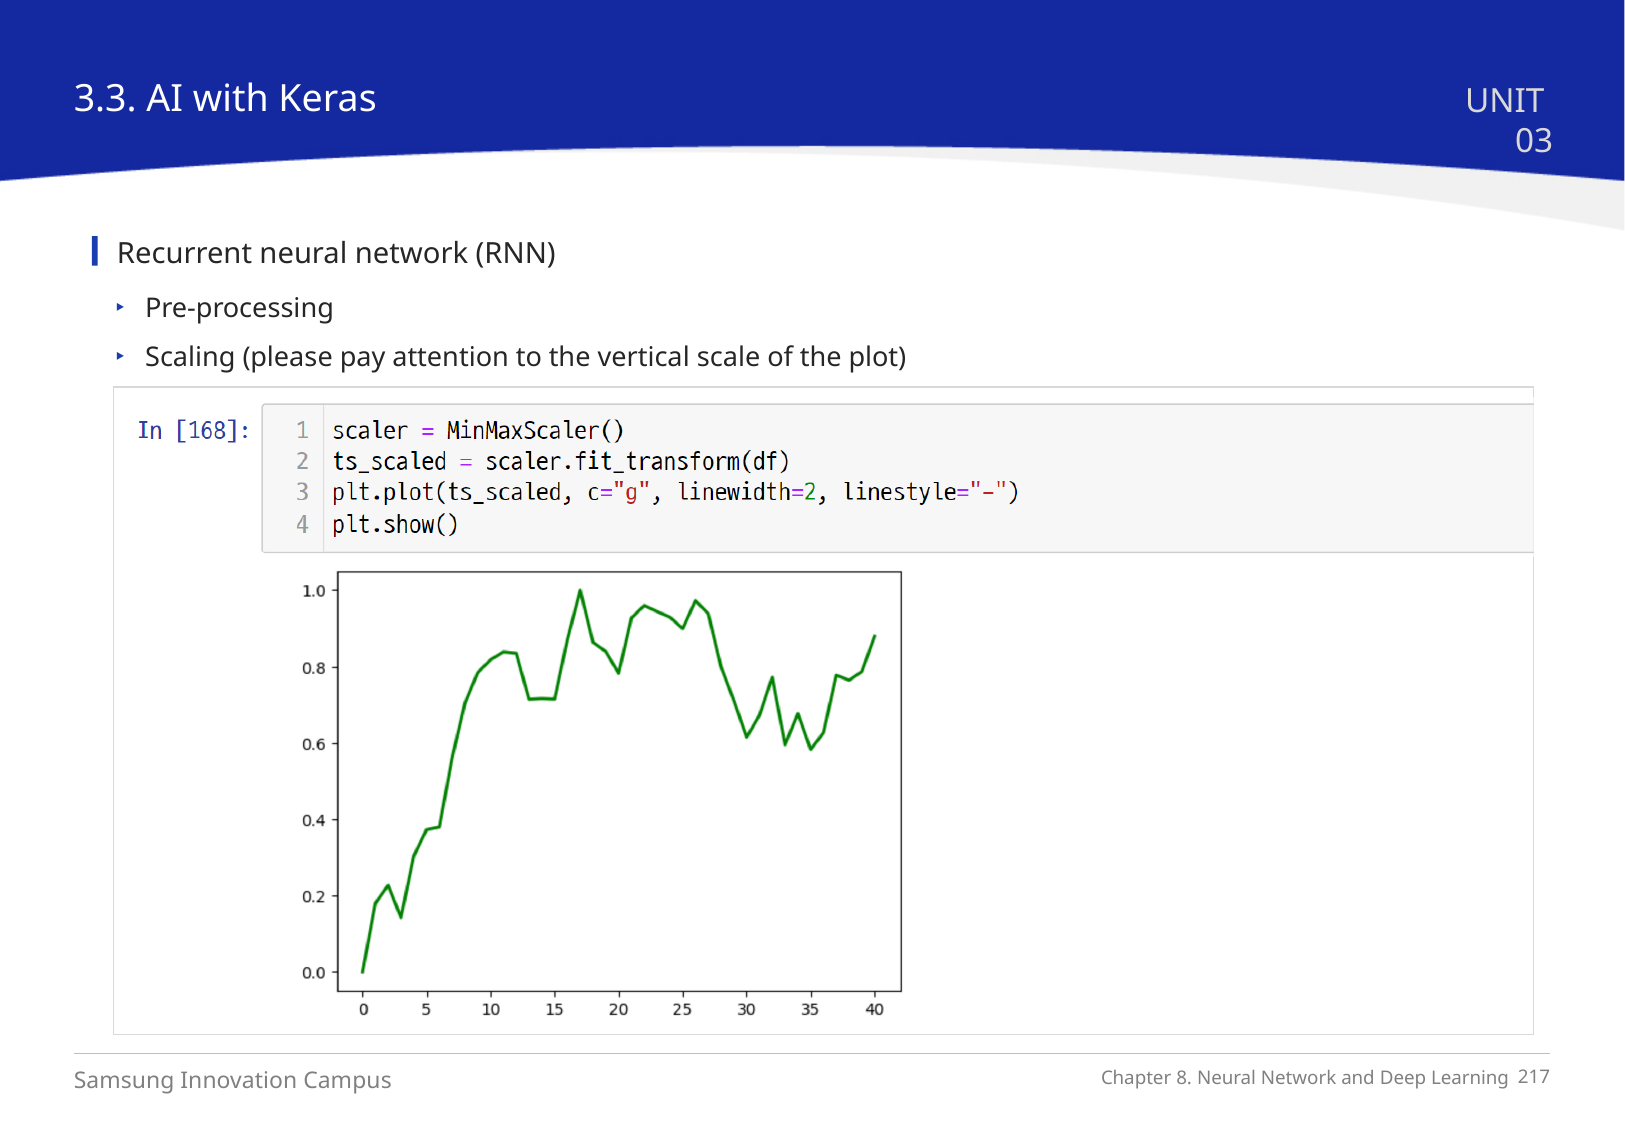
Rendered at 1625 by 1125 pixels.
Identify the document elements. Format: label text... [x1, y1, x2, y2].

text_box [73, 73, 1554, 120]
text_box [91, 234, 1533, 270]
picture [0, 0, 1625, 1125]
text_box Pre-processing Scaling (please pay attention to the vertical scale of the plot) [114, 278, 1532, 385]
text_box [113, 386, 1534, 1035]
